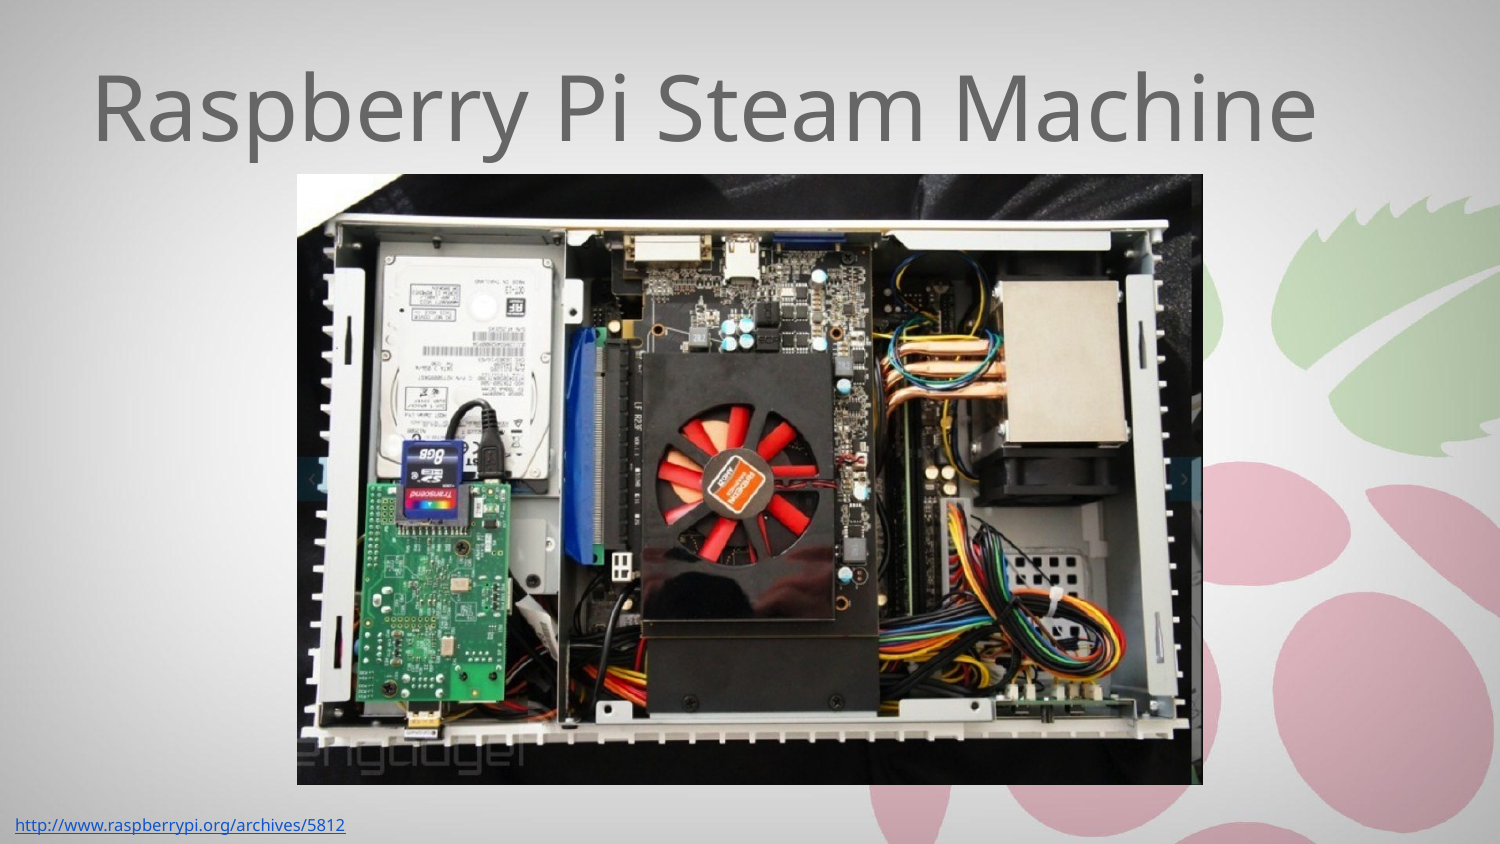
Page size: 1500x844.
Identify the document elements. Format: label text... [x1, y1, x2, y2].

title Raspberry Pi Steam Machine [75, 33, 1425, 175]
text_box http://www.raspberrypi.org/archives/5812 [0, 800, 1104, 844]
picture [0, 0, 1500, 844]
